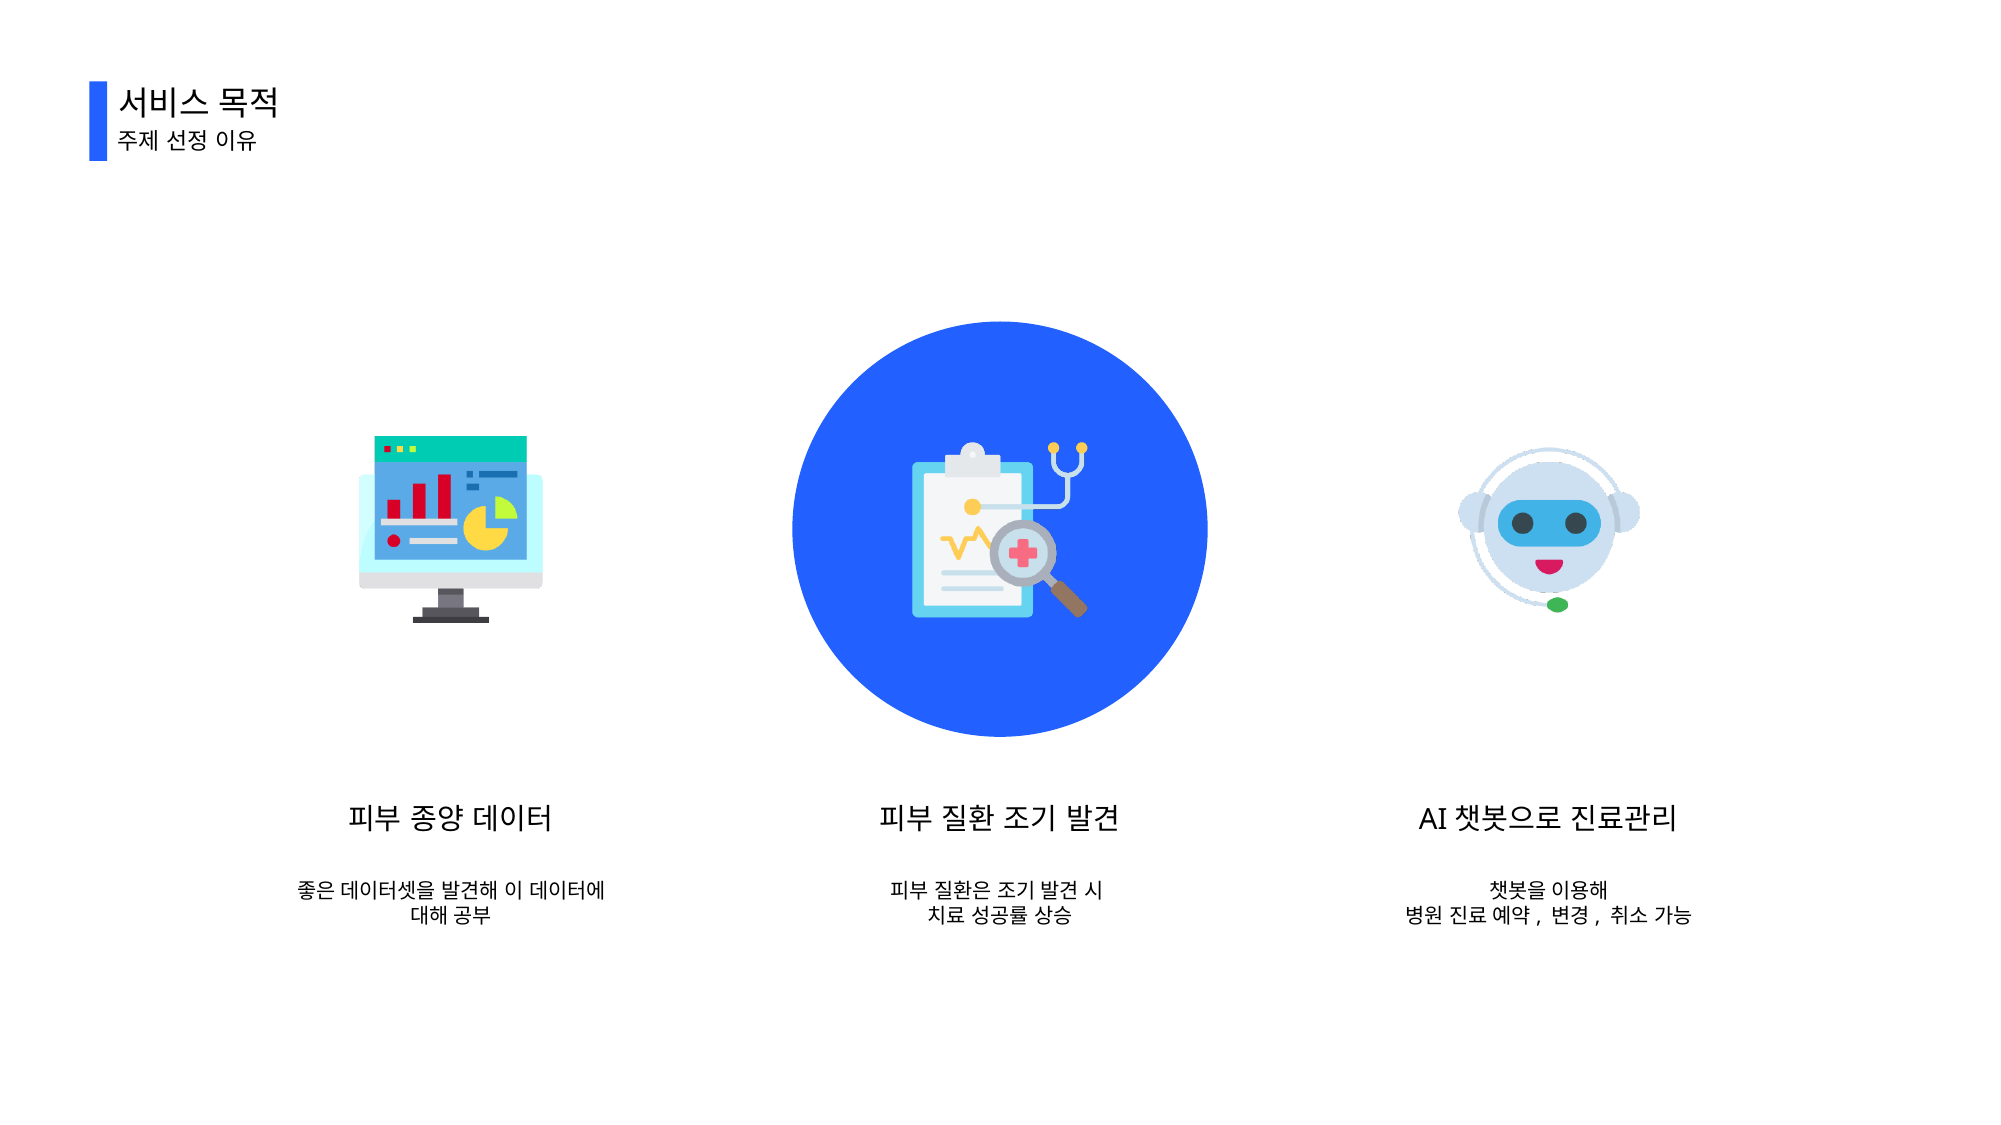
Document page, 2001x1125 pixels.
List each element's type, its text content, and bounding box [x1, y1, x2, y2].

text_box 좋은 데이터셋을 발견해 이 데이터에 대해 공부 [264, 870, 638, 935]
text_box AI챗봇으로 진료관리 [1402, 792, 1696, 843]
text_box [88, 80, 103, 162]
text_box 챗봇을 이용해 병원 진료 예약, 변경, 취소 가능 [1362, 870, 1736, 935]
picture [1455, 436, 1642, 623]
text_box 서비스 목적 [103, 74, 295, 130]
text_box [791, 320, 1209, 738]
text_box 주제 선정 이유 [102, 118, 273, 162]
picture [357, 436, 544, 623]
text_box 피부 질환 조기 발견 [853, 792, 1146, 843]
text_box 피부 종양 데이터 [304, 792, 597, 843]
text_box [1340, 320, 1758, 738]
text_box 피부 질환은 조기 발견 시 치료 성공률 상승 [813, 870, 1187, 935]
text_box [242, 320, 660, 738]
picture [906, 436, 1093, 623]
